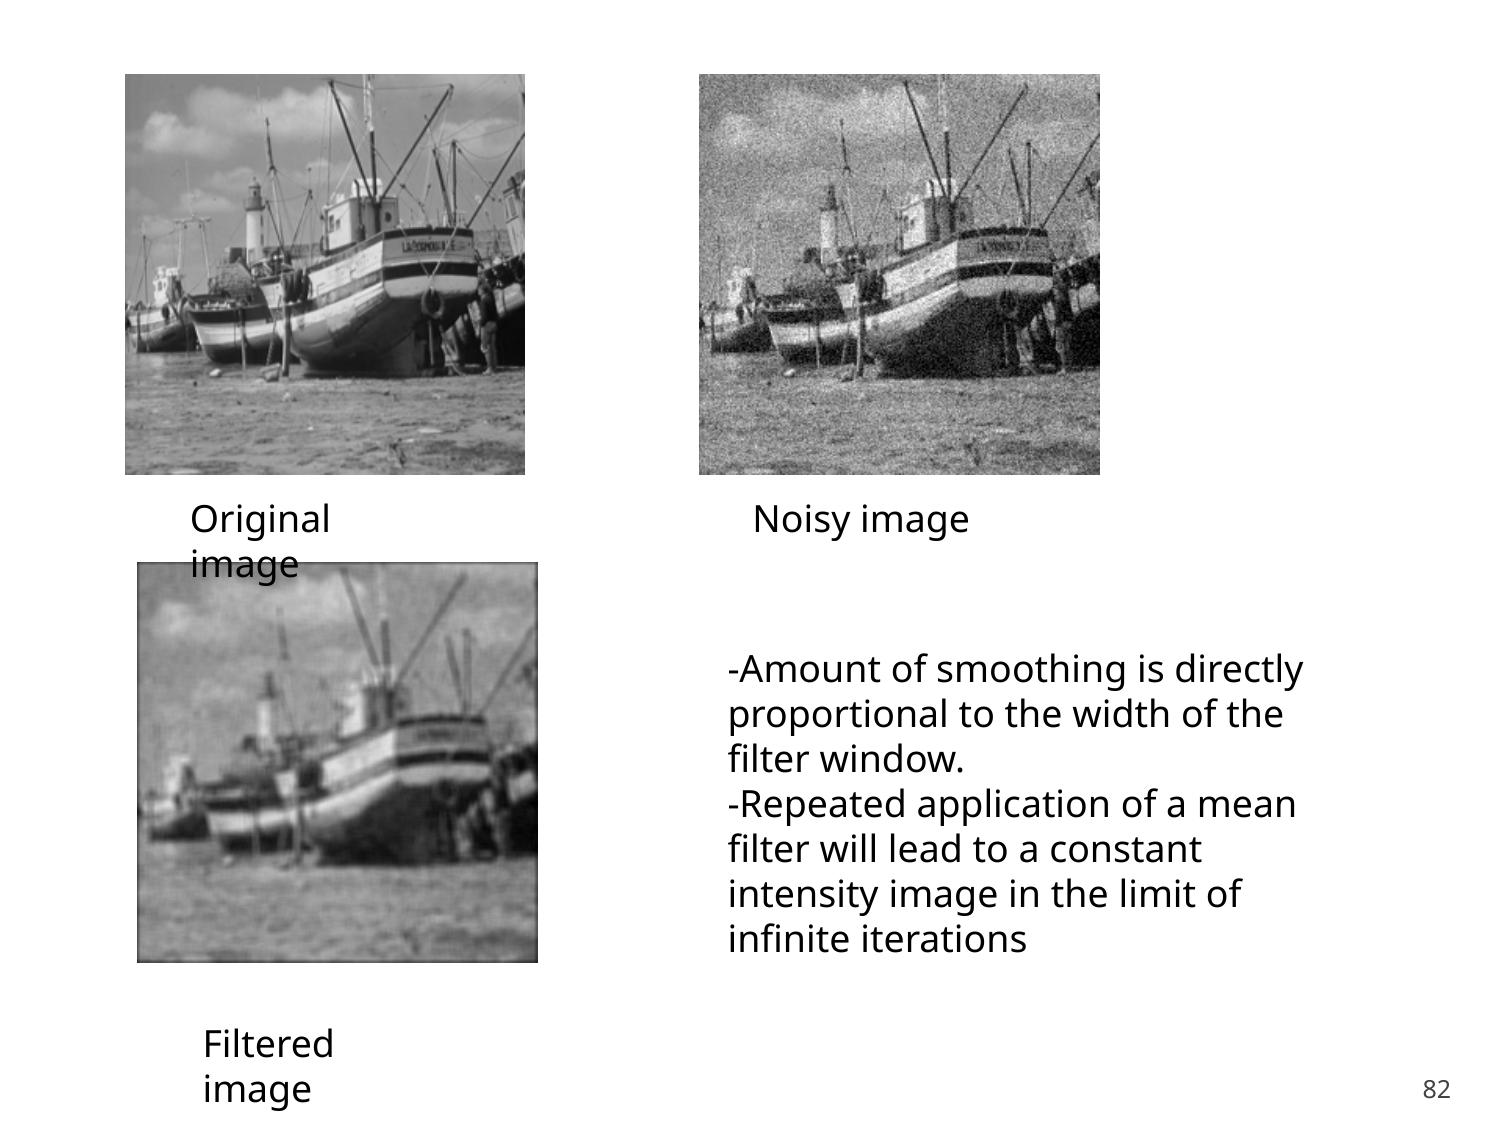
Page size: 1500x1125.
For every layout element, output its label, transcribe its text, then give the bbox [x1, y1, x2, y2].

text_box Original image [174, 487, 438, 560]
picture [124, 74, 526, 476]
picture [137, 562, 538, 963]
slide_number ‹#› [1345, 1062, 1467, 1108]
text_box Noisy image [737, 487, 1000, 548]
text_box -Amount of smoothing is directly proportional to the width of the filter window. -Repeated application of a mean filter will lead to a constant intensity image in the limit of infinite iterations [712, 637, 1338, 968]
picture [699, 74, 1101, 476]
text_box Filtered image [187, 1012, 450, 1118]
